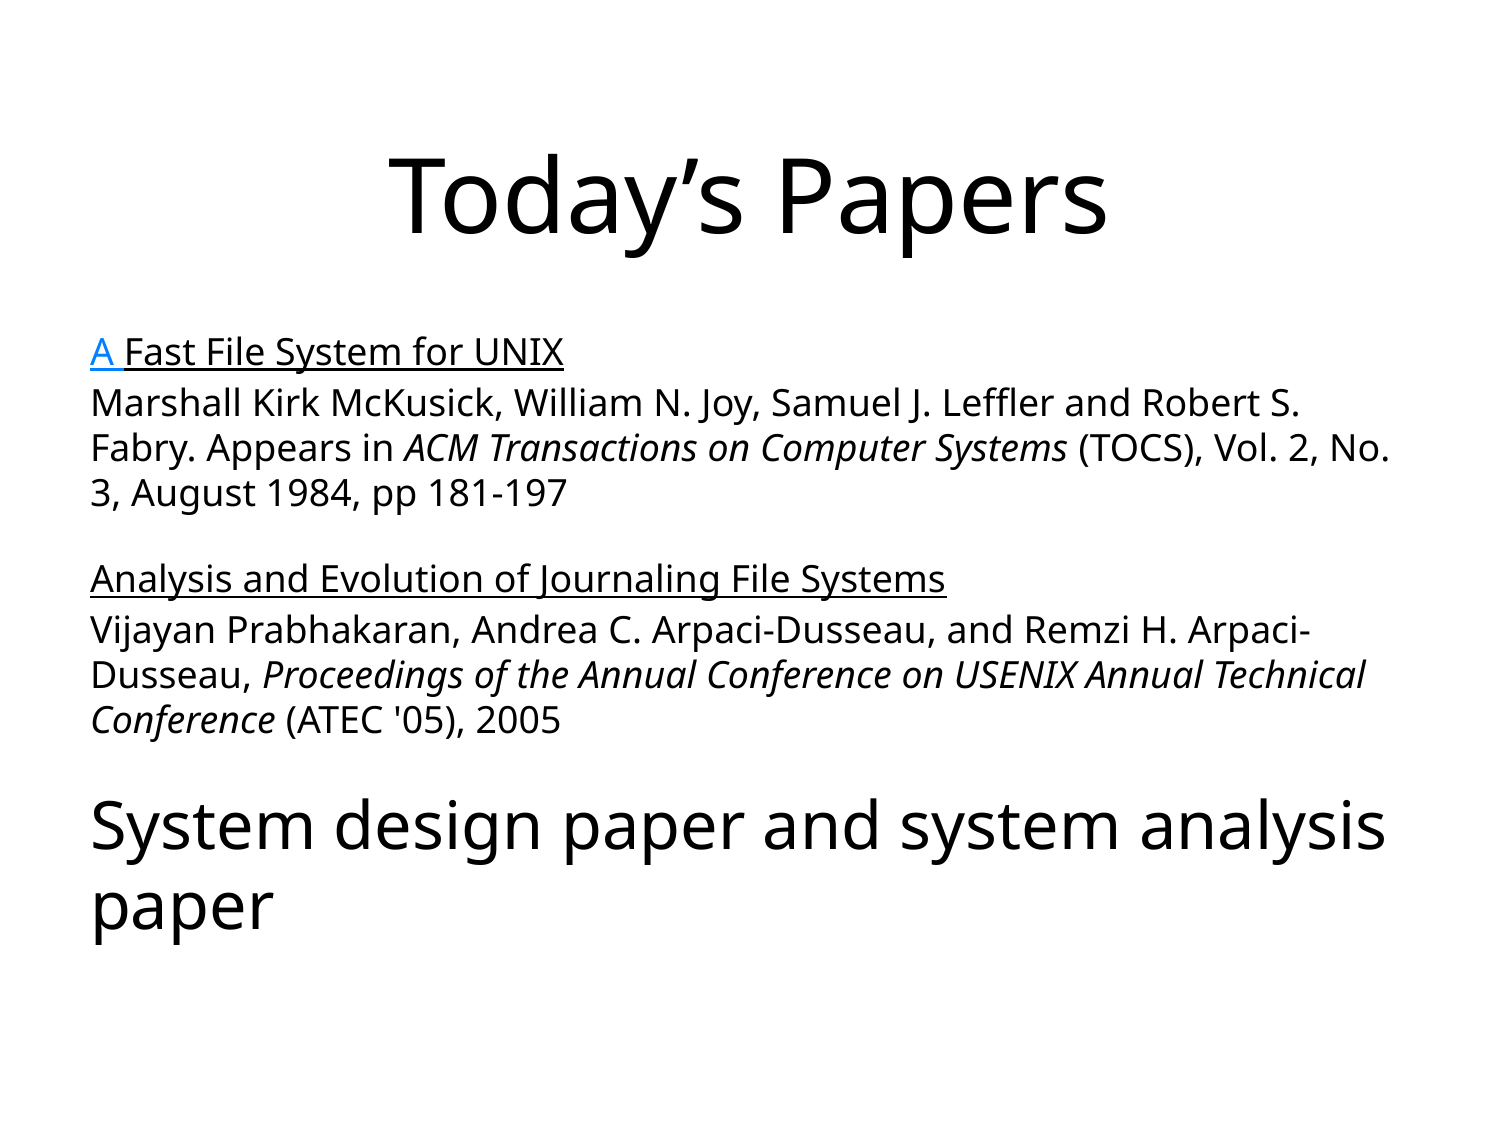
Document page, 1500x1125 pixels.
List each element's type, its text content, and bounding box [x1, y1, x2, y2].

title Today’s Papers [74, 97, 1426, 286]
list A Fast File System for UNIX Marshall Kirk McKusick, William N. Joy, Samuel J. Leffler and Robert S. Fabry. Appears in ACM Transactions on Computer Systems (TOCS), Vol. 2, No. 3, August 1984, pp 181-197 Analysis and Evolution of Journaling File Systems Vijayan Prabhakaran, Andrea C. Arpaci-Dusseau, and Remzi H. Arpaci-Dusseau, Proceedings of the Annual Conference on USENIX Annual Technical Conference (ATEC '05), 2005 System design paper and system analysis paper [74, 319, 1426, 1013]
